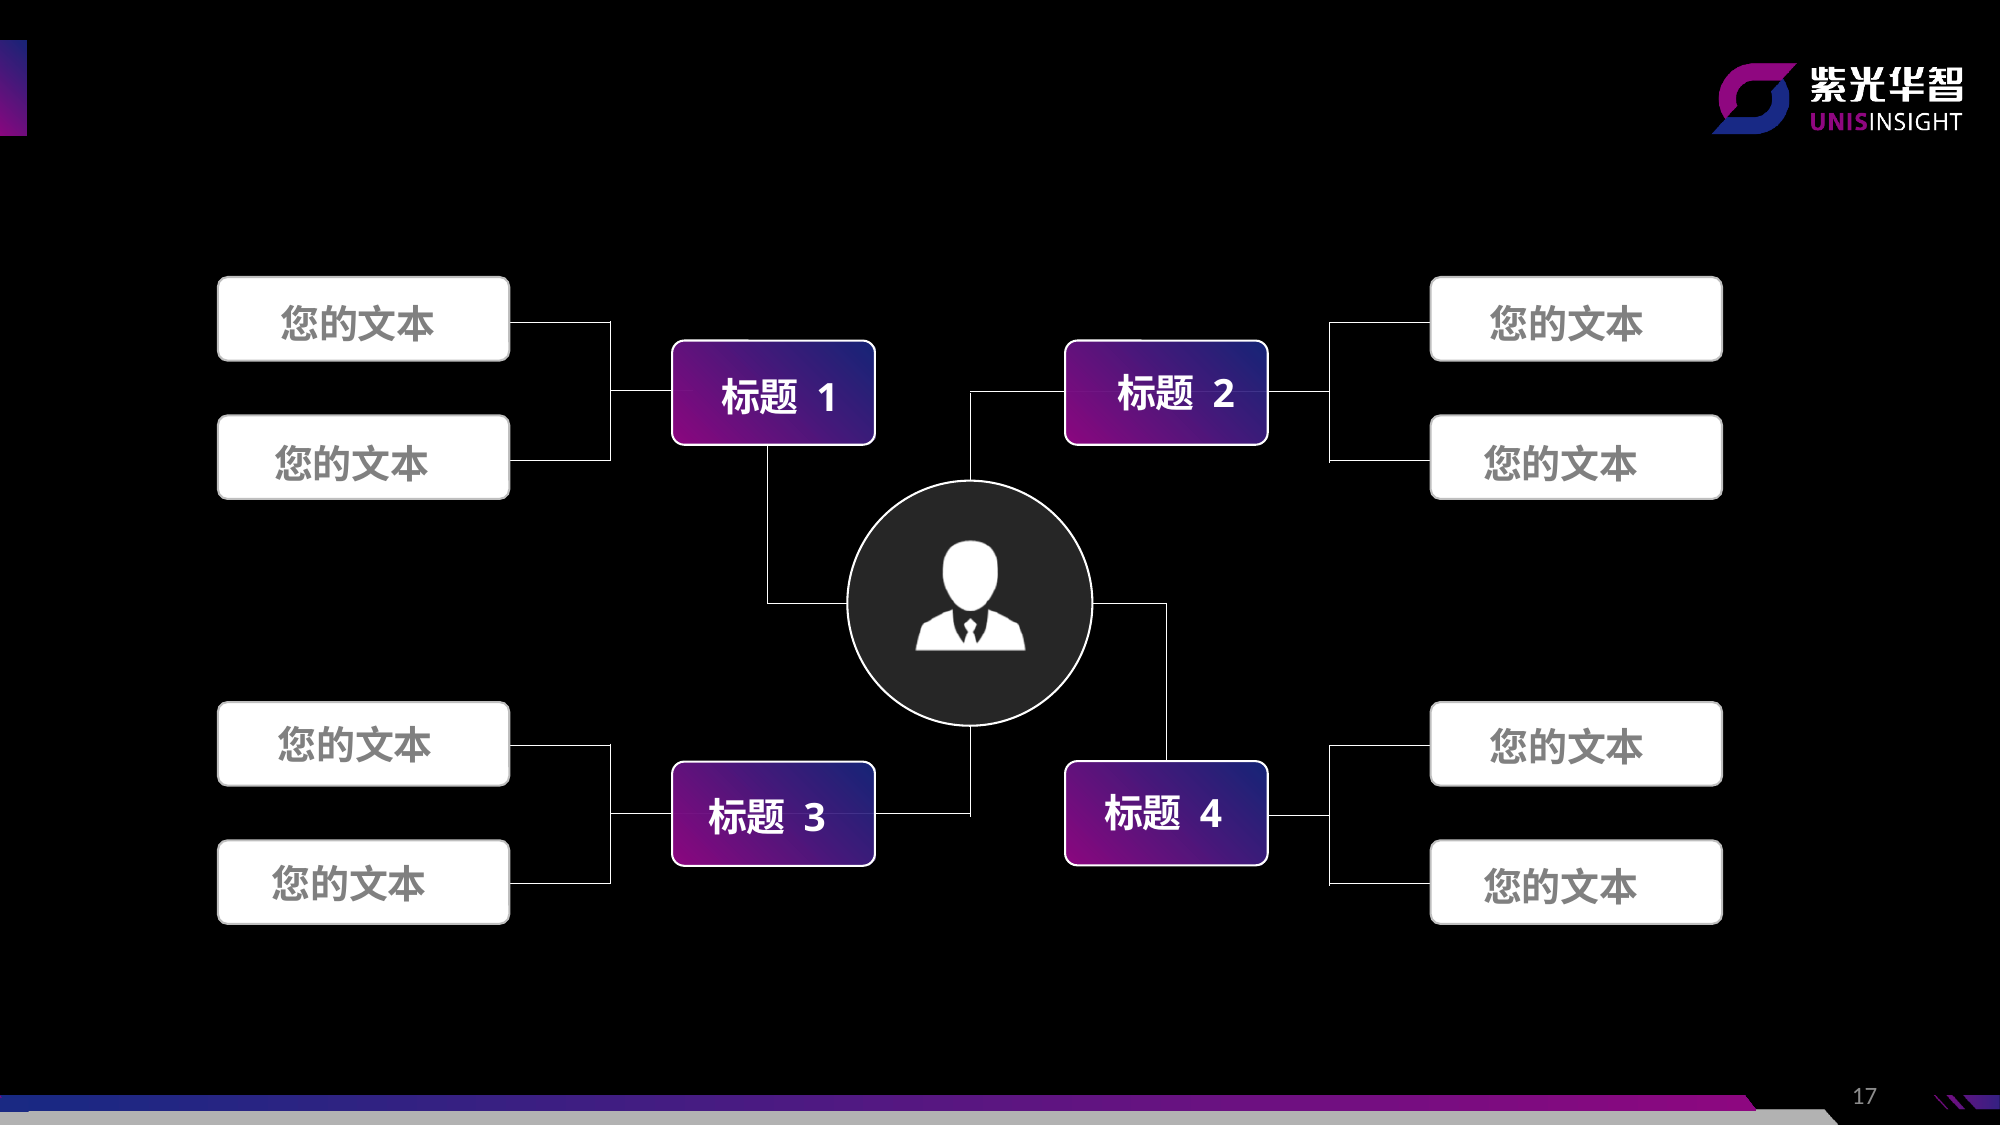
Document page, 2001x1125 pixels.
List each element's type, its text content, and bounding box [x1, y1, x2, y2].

text_box 您的文本 [256, 852, 465, 914]
text_box 您的文本 [1468, 854, 1676, 917]
text_box 您的文本 [1468, 431, 1676, 494]
text_box 您的文本 [259, 431, 467, 494]
text_box 您的文本 [265, 292, 473, 354]
picture [909, 534, 1031, 656]
text_box 您的文本 [1474, 292, 1683, 354]
text_box [216, 839, 511, 925]
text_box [509, 320, 1431, 886]
text_box [1431, 701, 1724, 787]
picture [0, 1095, 2000, 1125]
text_box [216, 701, 509, 787]
text_box [1429, 839, 1724, 925]
picture [1710, 62, 1963, 135]
text_box [216, 414, 509, 500]
text_box 您的文本 [262, 713, 471, 775]
text_box [1431, 414, 1724, 500]
text_box [216, 275, 511, 362]
text_box 您的文本 [1474, 715, 1683, 777]
text_box [1429, 275, 1724, 362]
